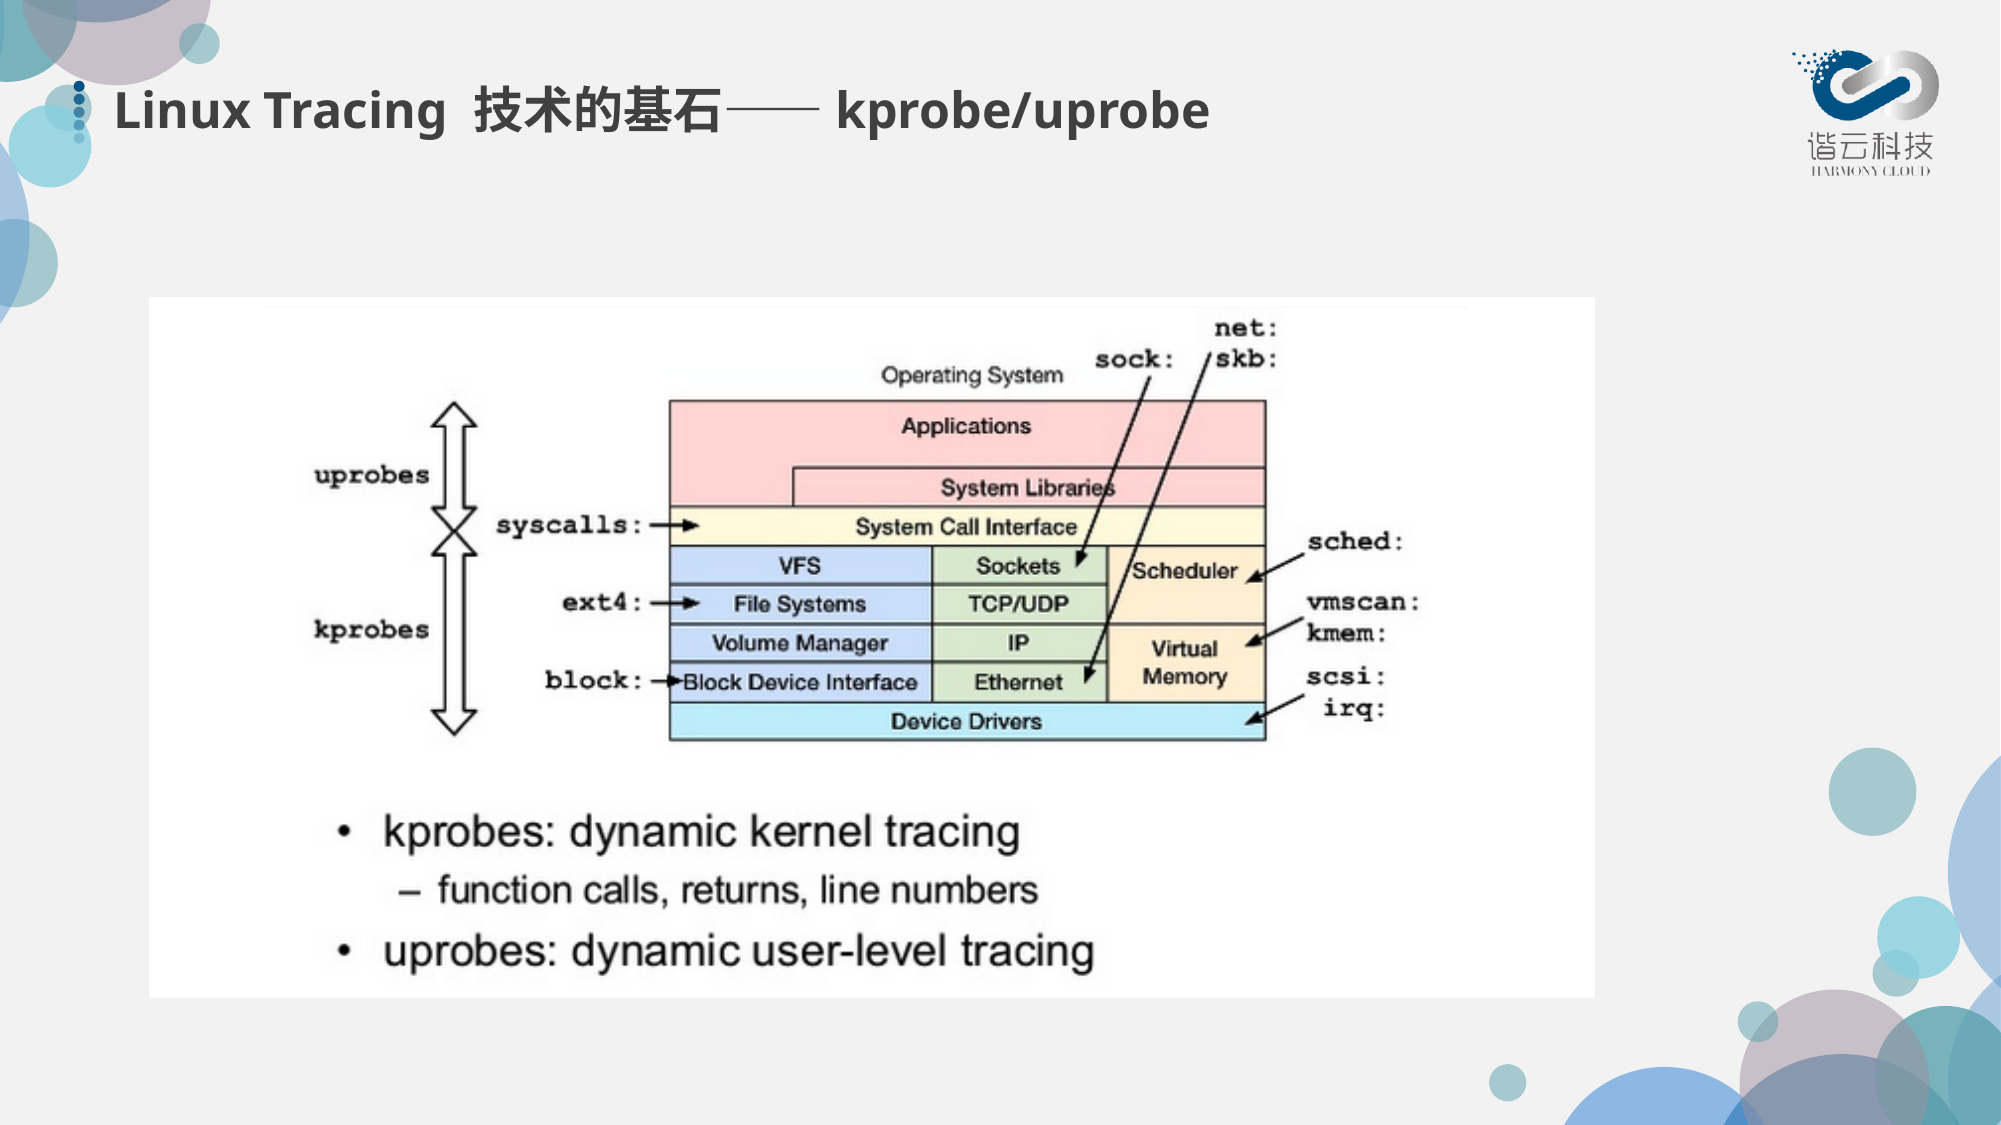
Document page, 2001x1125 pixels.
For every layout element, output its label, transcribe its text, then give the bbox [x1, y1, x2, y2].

picture [1792, 49, 1939, 176]
picture [149, 297, 1595, 999]
title Linux Tracing 技术的基石——kprobe/uprobe [98, 77, 1595, 147]
